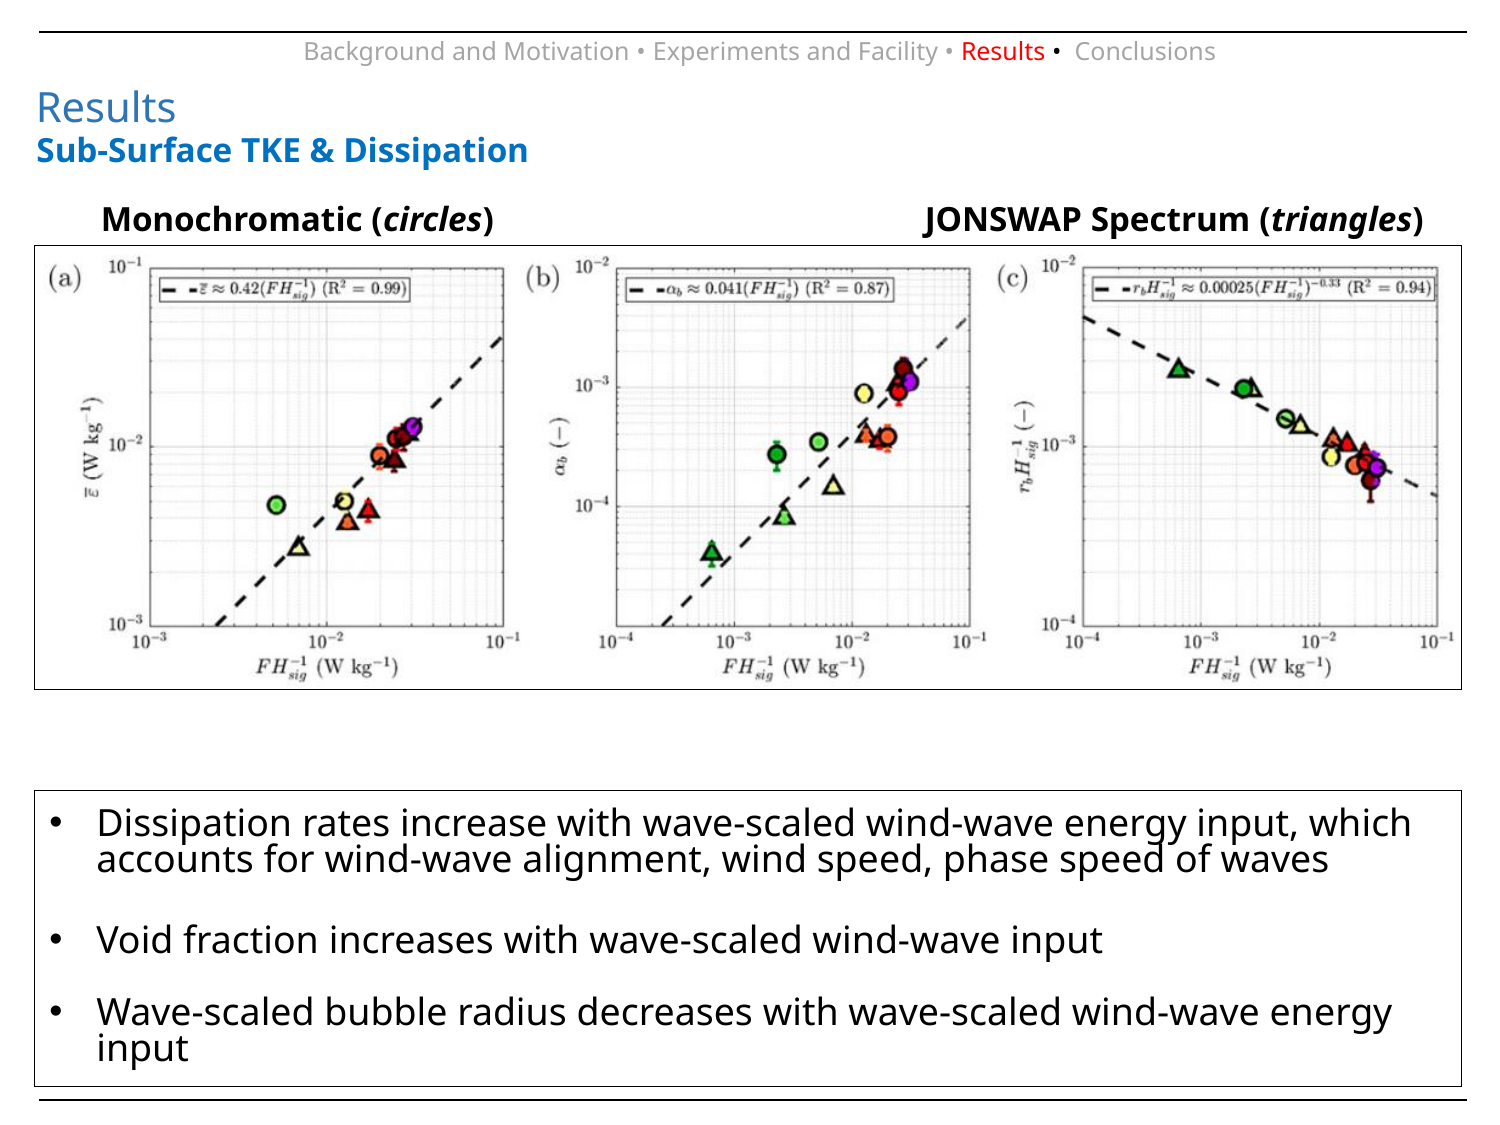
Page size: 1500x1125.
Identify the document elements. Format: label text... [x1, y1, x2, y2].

text_box Dissipation rates increase with wave-scaled wind-wave energy input, which accounts for wind-wave alignment, wind speed, phase speed of waves Void fraction increases with wave-scaled wind-wave input Wave-scaled bubble radius decreases with wave-scaled wind-wave energy input [34, 790, 1462, 1087]
text_box Monochromatic (circles) [85, 199, 632, 245]
text_box Background and Motivation • Experiments and Facility • Results • Conclusions [22, 30, 1497, 75]
text_box JONSWAP Spectrum (triangles) [909, 199, 1500, 245]
text_box Sub-Surface TKE & Dissipation [21, 130, 612, 176]
title Results [20, 86, 1449, 133]
picture [34, 245, 1462, 690]
